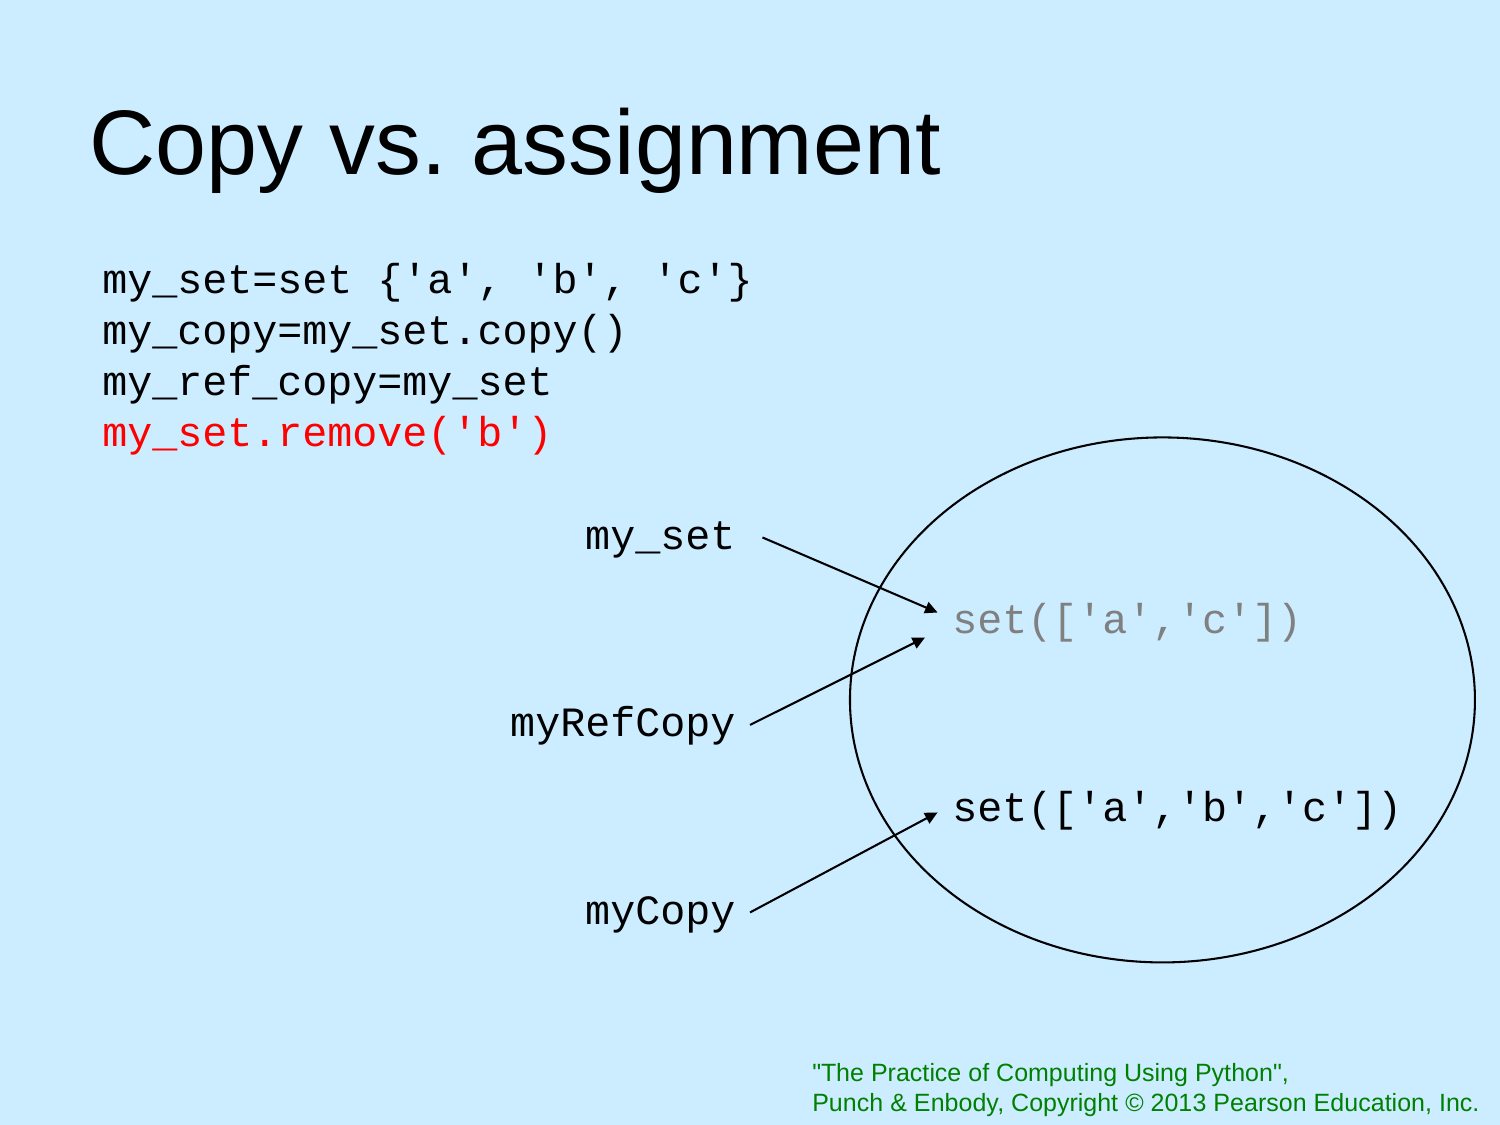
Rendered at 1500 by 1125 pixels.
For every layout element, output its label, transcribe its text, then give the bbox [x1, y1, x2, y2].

text_box myCopy [374, 875, 750, 940]
text_box my_set=set {'a', 'b', 'c'} my_copy=my_set.copy() my_ref_copy=my_set my_set.remove('b') [87, 262, 813, 460]
text_box Copy vs. assignment [74, 75, 1425, 200]
text_box [849, 437, 1475, 963]
text_box myRefCopy [449, 687, 750, 753]
text_box my_set [449, 500, 750, 565]
